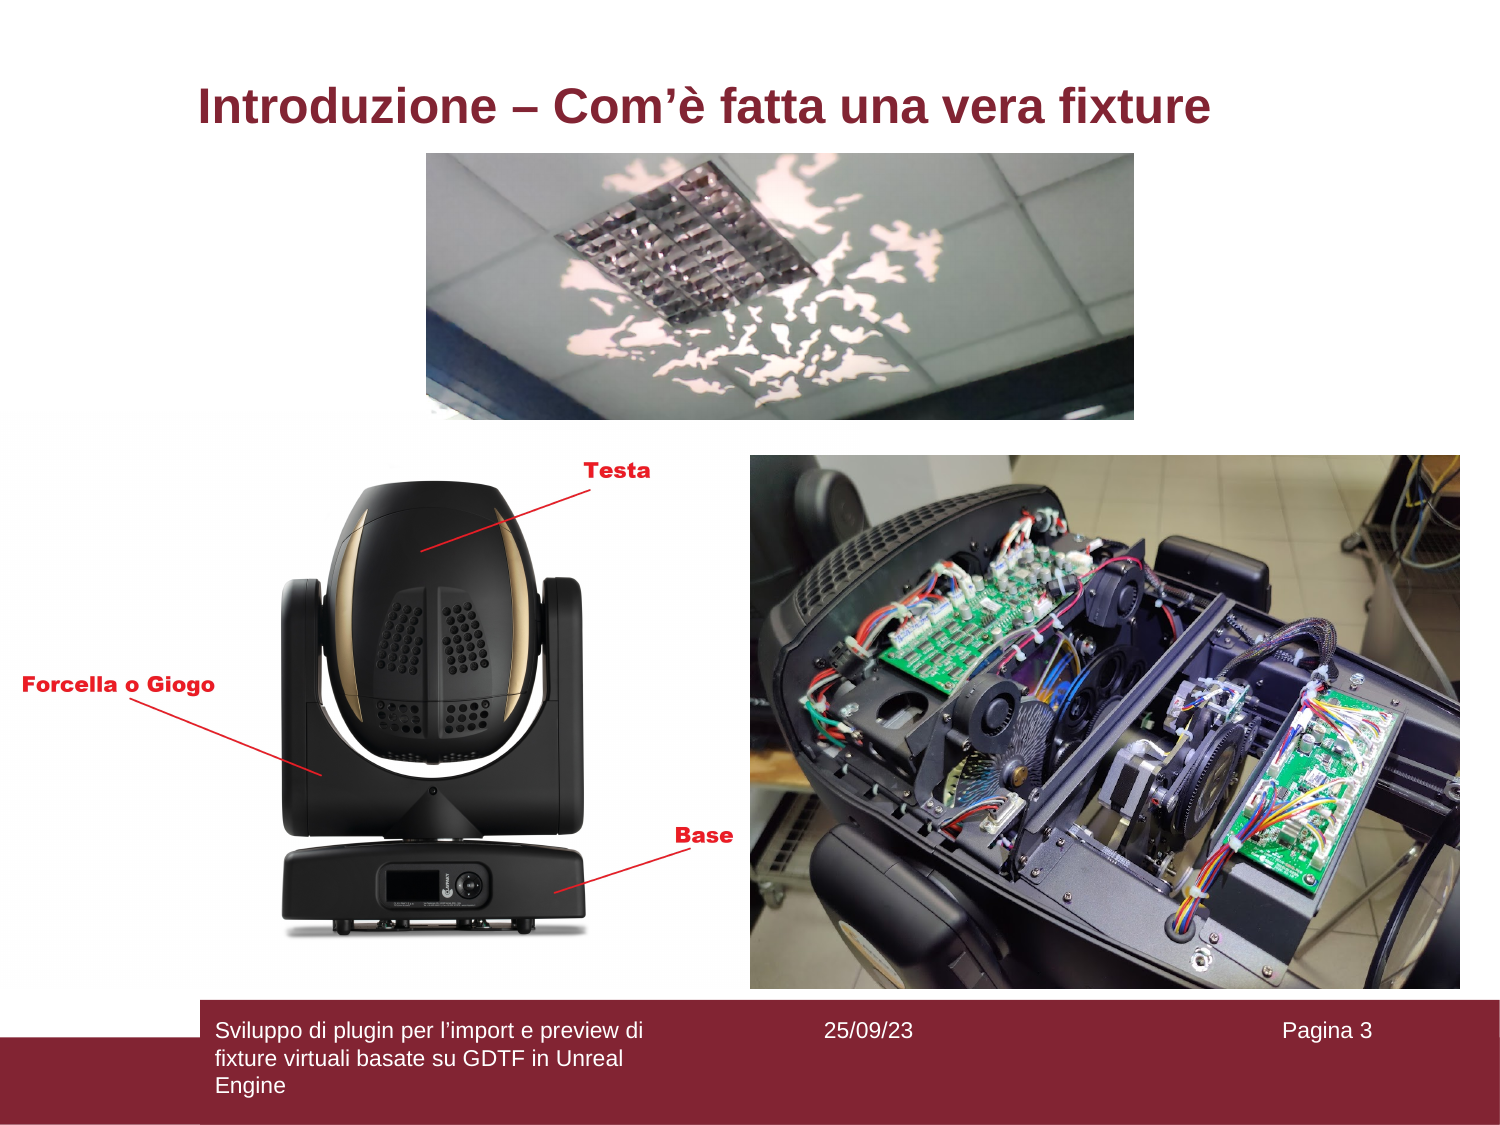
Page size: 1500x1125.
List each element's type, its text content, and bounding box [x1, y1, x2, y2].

text_box Introduzione – Com’è fatta una vera fixture [183, 66, 1400, 150]
text_box 25/09/23 [712, 1008, 1025, 1084]
text_box Pagina 3 [1074, 1008, 1388, 1084]
text_box [320, 103, 351, 141]
text_box Sviluppo di plugin per l’import e preview di fixture virtuali basate su GDTF in Unreal Engine [200, 1008, 675, 1106]
picture [0, 153, 1460, 989]
